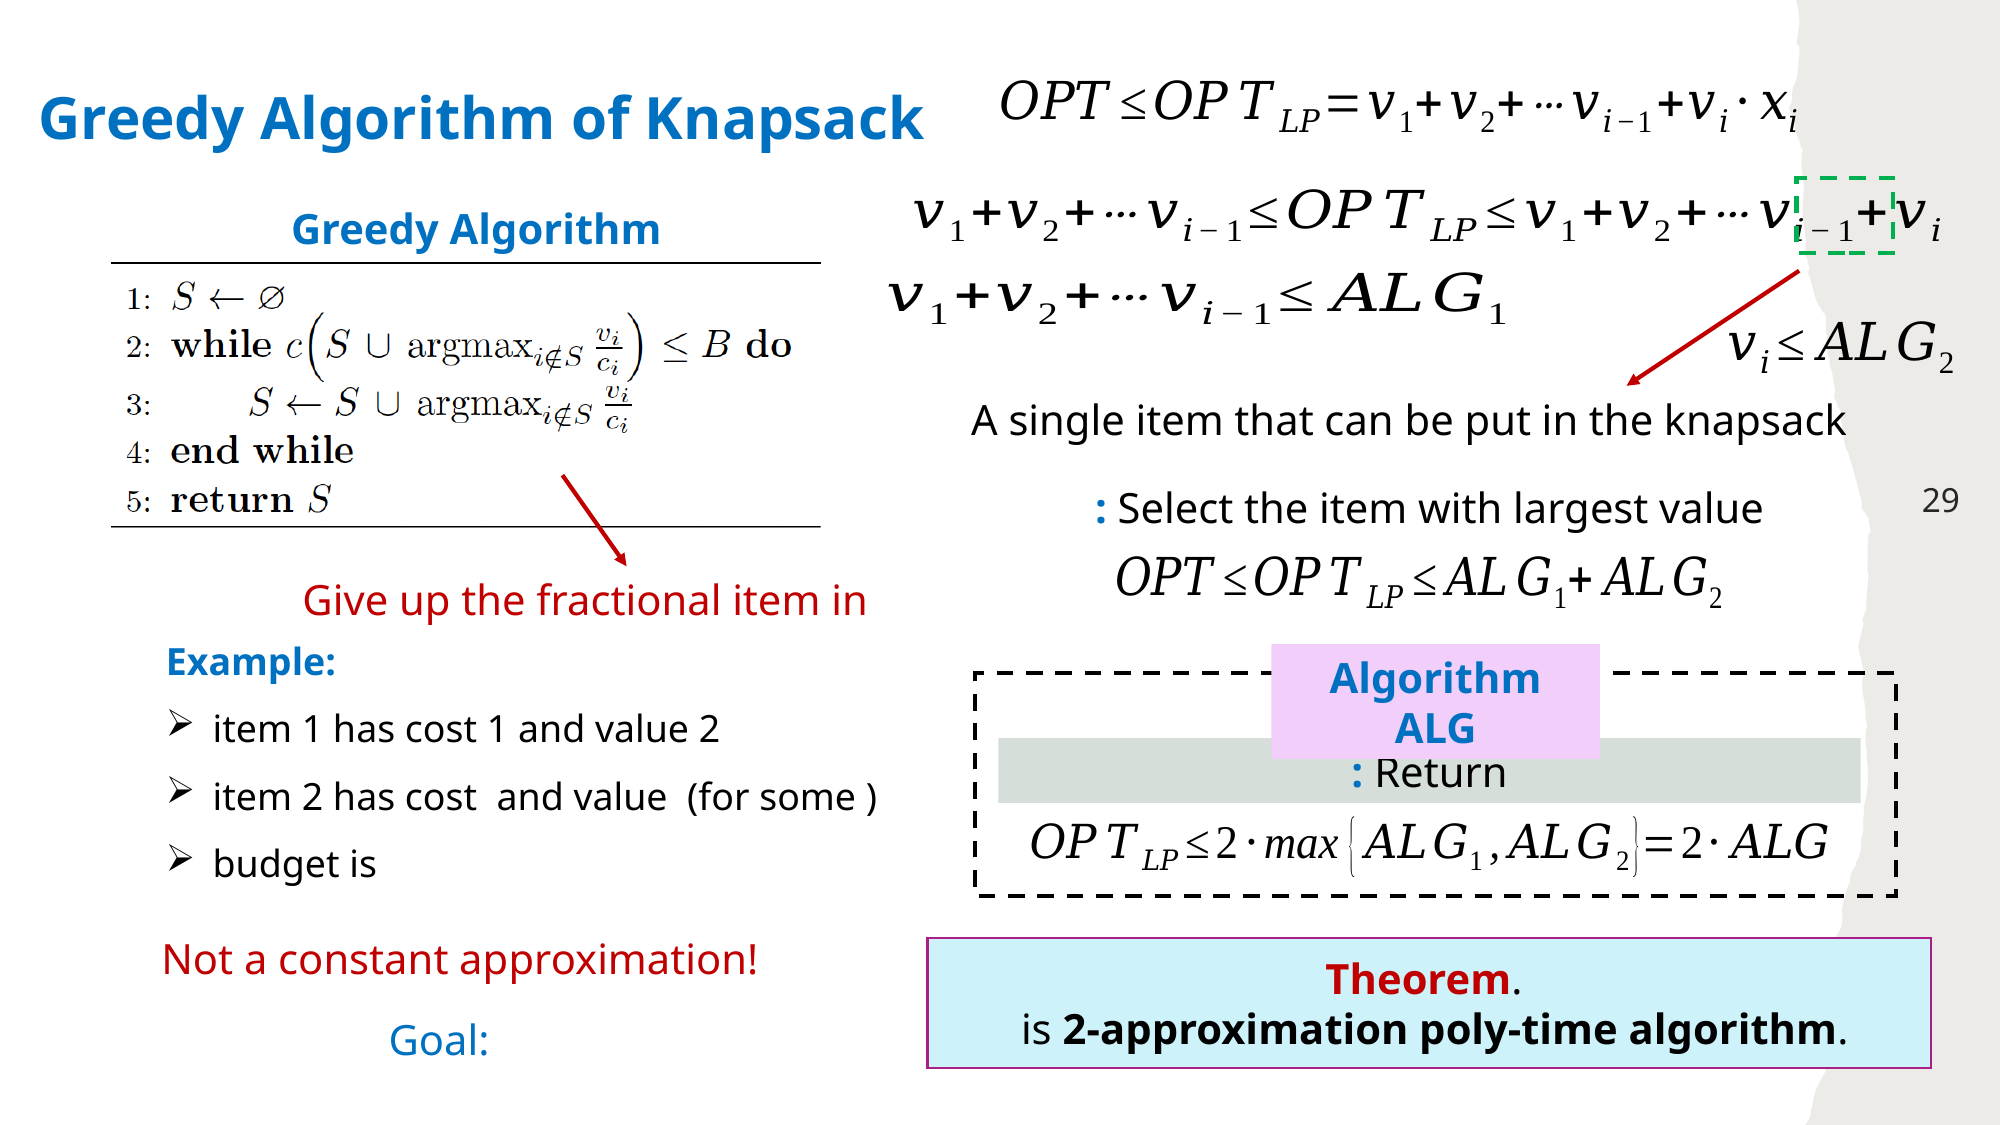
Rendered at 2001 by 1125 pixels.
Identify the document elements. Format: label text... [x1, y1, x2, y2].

text_box A single item that can be put in the knapsack [956, 386, 1863, 452]
slide_number 29 [1896, 454, 1986, 550]
text_box Not a constant approximation! [146, 925, 774, 991]
picture [1789, 0, 2000, 1125]
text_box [562, 475, 627, 567]
text_box Algorithm ALG [1271, 644, 1600, 759]
text_box [974, 672, 1897, 897]
picture [110, 280, 821, 554]
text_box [1626, 270, 1800, 386]
text_box [1795, 177, 1894, 254]
text_box Greedy Algorithm of Knapsack [23, 73, 939, 159]
